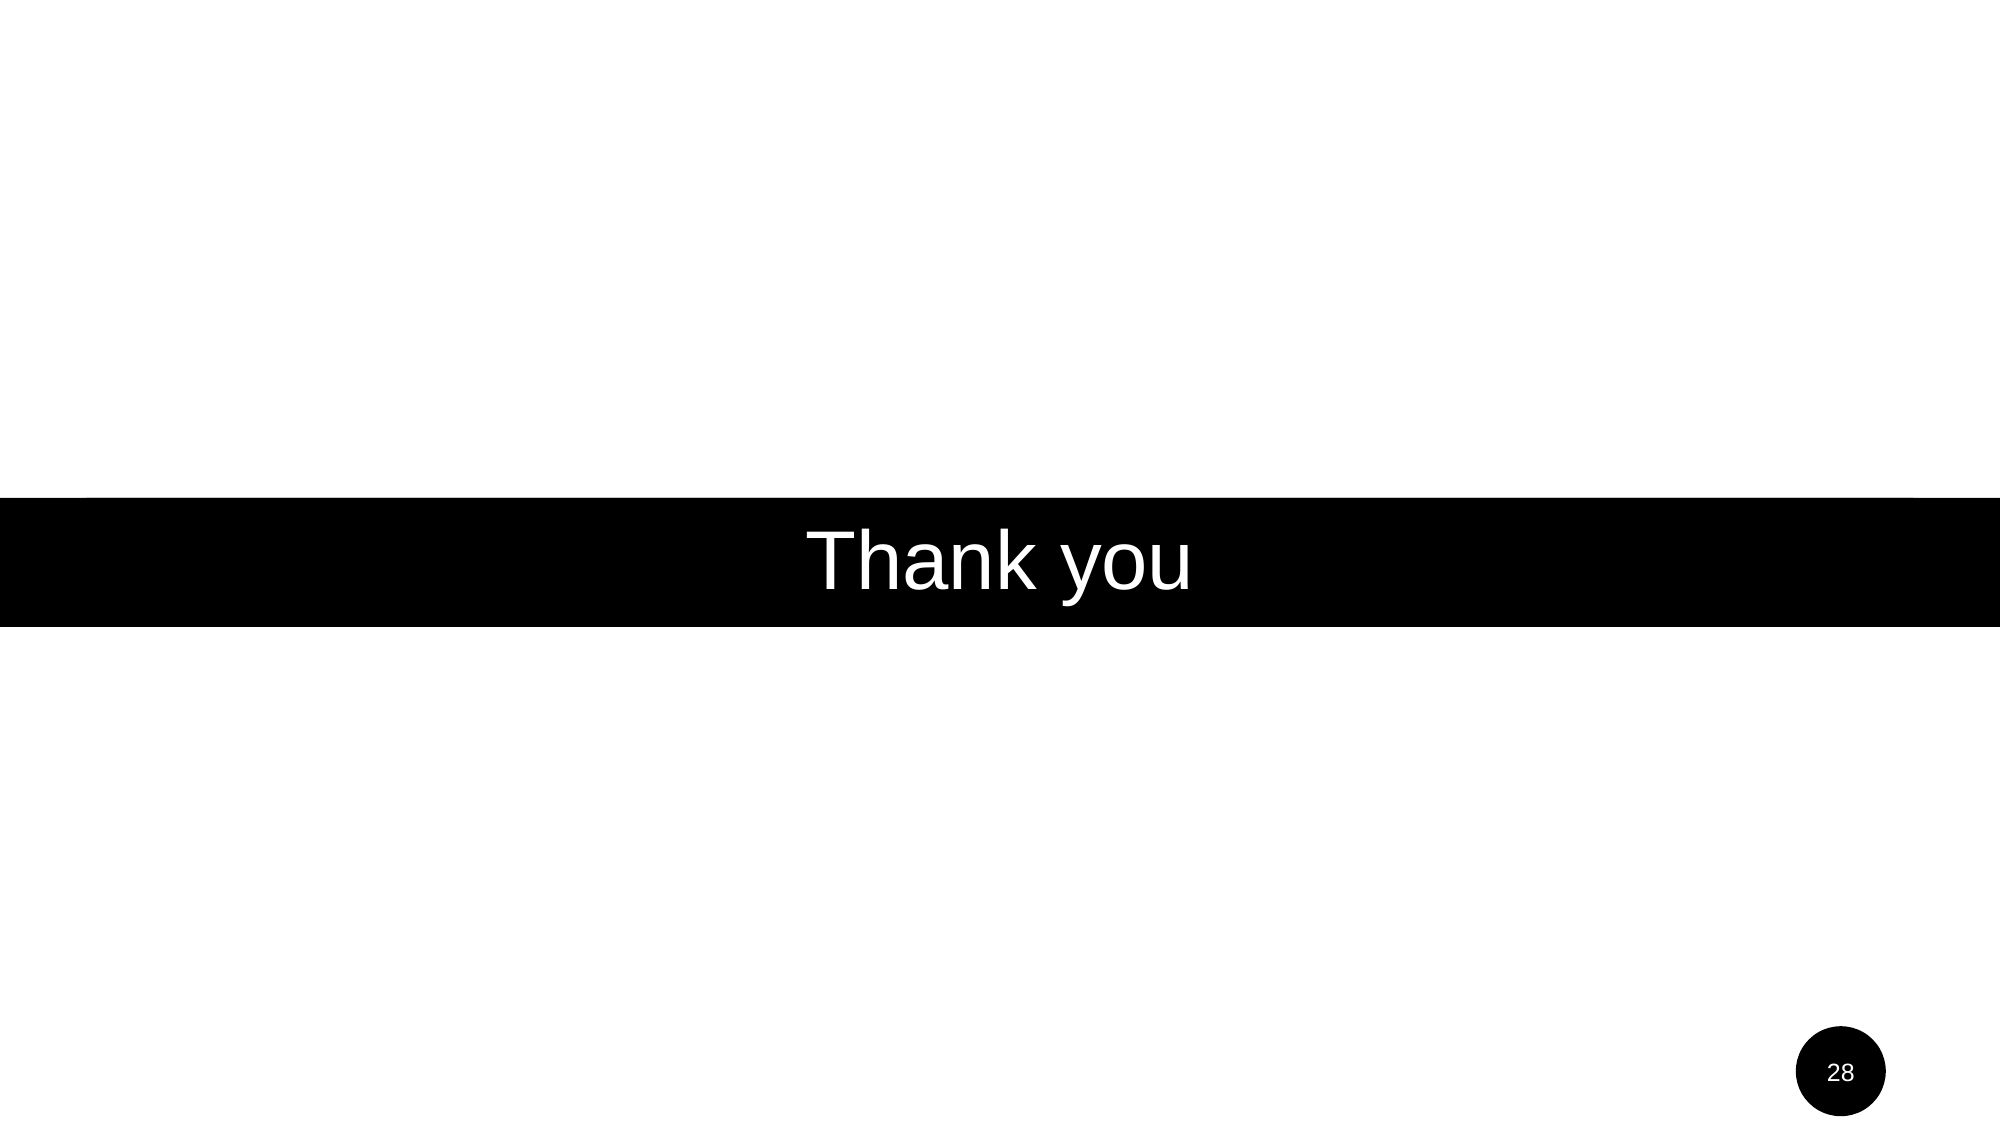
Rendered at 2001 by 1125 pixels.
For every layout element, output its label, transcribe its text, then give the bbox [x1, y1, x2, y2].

slide_number 28 [1795, 1026, 1886, 1117]
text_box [0, 497, 2000, 628]
